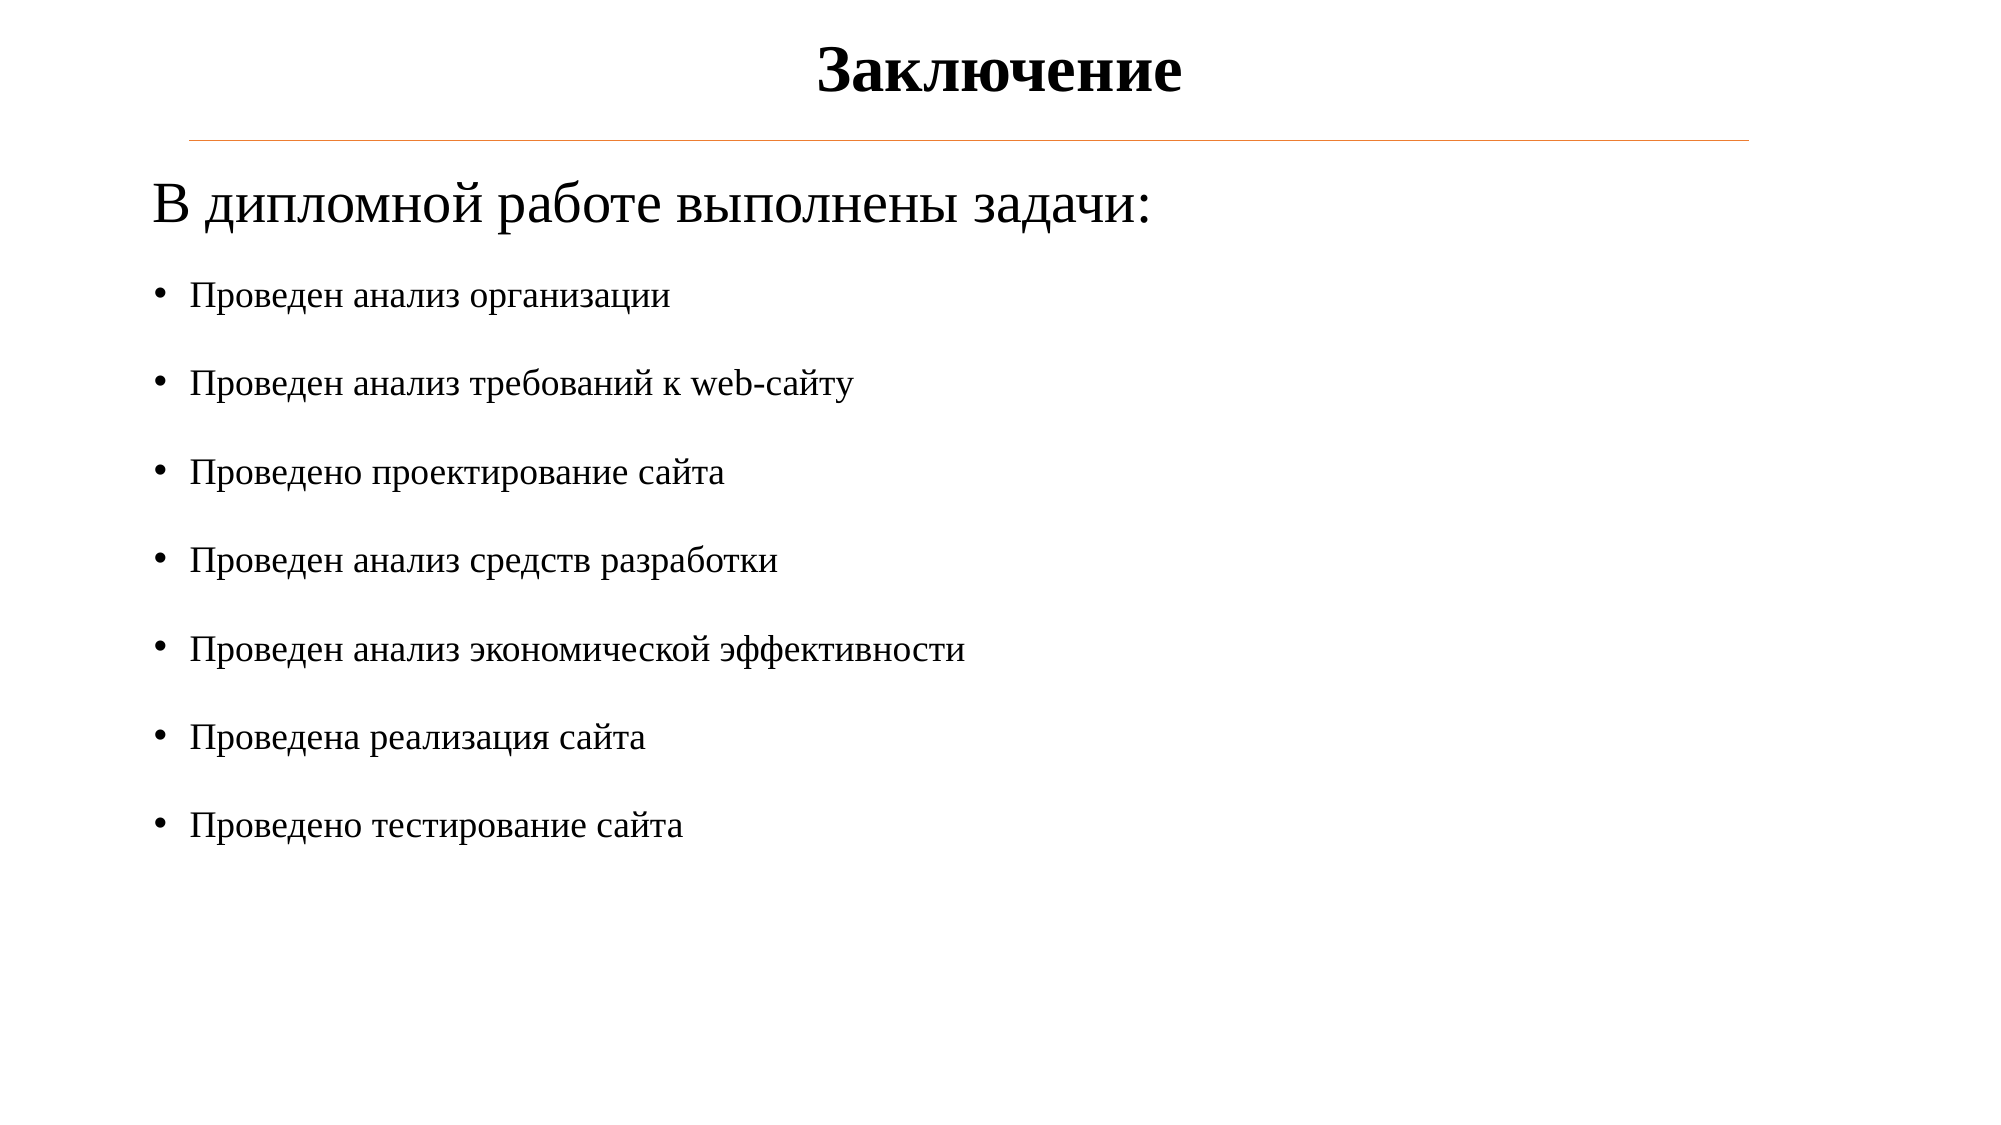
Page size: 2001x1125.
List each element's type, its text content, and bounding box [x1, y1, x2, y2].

text_box Проведен анализ организации Проведен анализ требований к web-сайту Проведено проектирование сайта Проведен анализ средств разработки Проведен анализ экономической эффективности Проведена реализация сайта Проведено тестирование сайта [137, 240, 1138, 853]
list В дипломной работе выполнены задачи: [137, 164, 1863, 878]
title Заключение [137, 0, 1863, 141]
